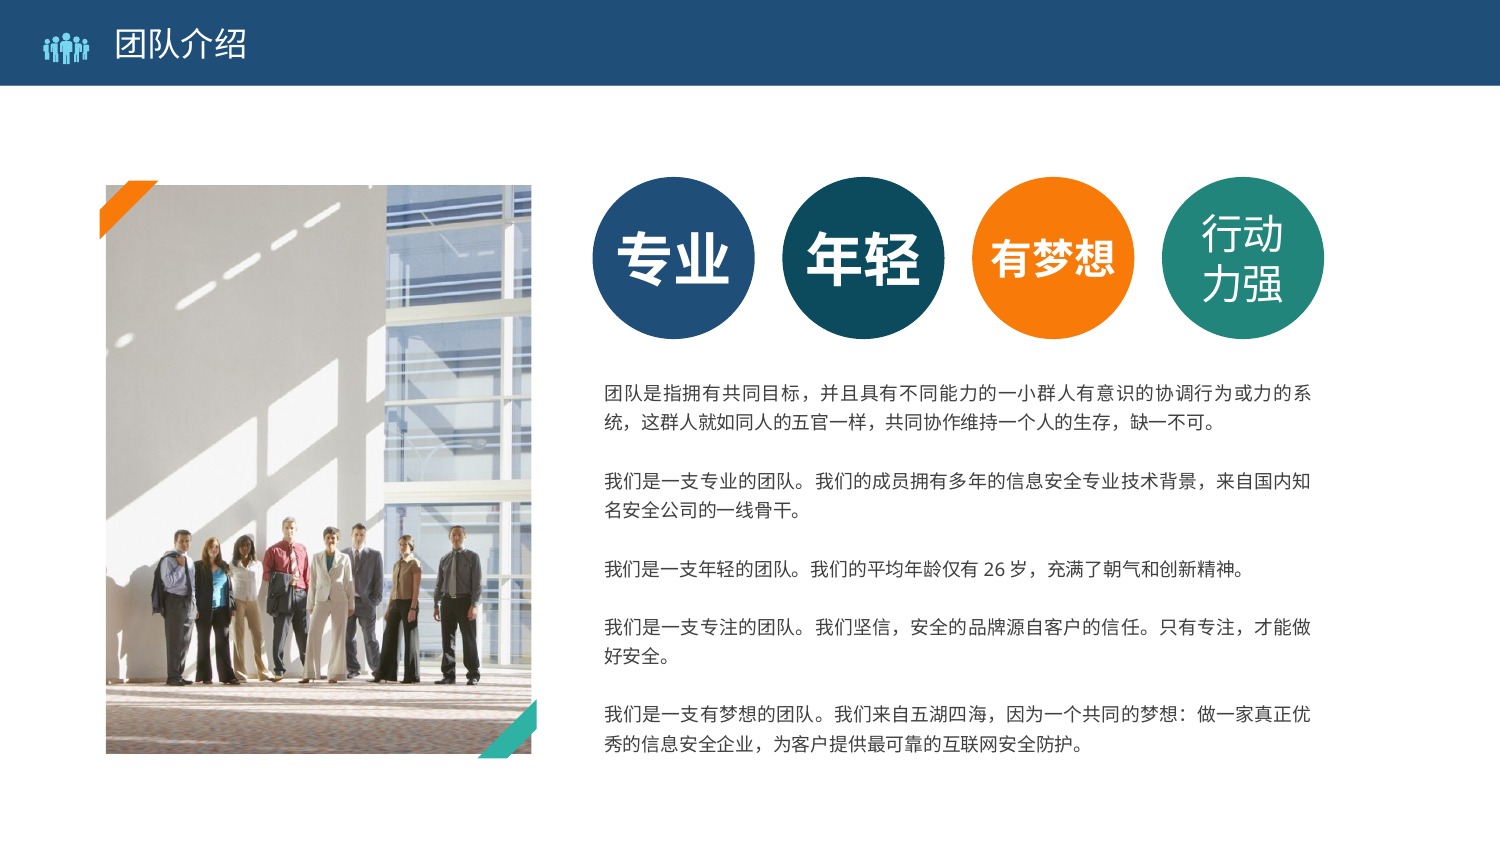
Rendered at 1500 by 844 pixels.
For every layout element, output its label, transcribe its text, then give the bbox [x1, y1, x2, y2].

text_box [782, 176, 945, 340]
text_box 团队是指拥有共同目标，并且具有不同能力的一小群人有意识的协调行为或力的系统，这群人就如同人的五官一样，共同协作维持一个人的生存，缺一不可。 我们是一支专业的团队。我们的成员拥有多年的信息安全专业技术背景，来自国内知名安全公司的一线骨干。 我们是一支年轻的团队。我们的平均年龄仅有26岁，充满了朝气和创新精神。 我们是一支专注的团队。我们坚信，安全的品牌源自客户的信任。只有专注，才能做好安全。 我们是一支有梦想的团队。我们来自五湖四海，因为一个共同的梦想：做一家真正优秀的信息安全企业，为客户提供最可靠的互联网安全防护。 [604, 375, 1312, 755]
text_box [43, 32, 90, 65]
title 团队介绍 [99, 20, 550, 66]
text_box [1161, 176, 1325, 340]
picture [0, 0, 1500, 844]
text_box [592, 176, 755, 340]
text_box [104, 183, 533, 756]
text_box [97, 178, 161, 242]
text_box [971, 176, 1135, 340]
text_box [475, 697, 539, 761]
